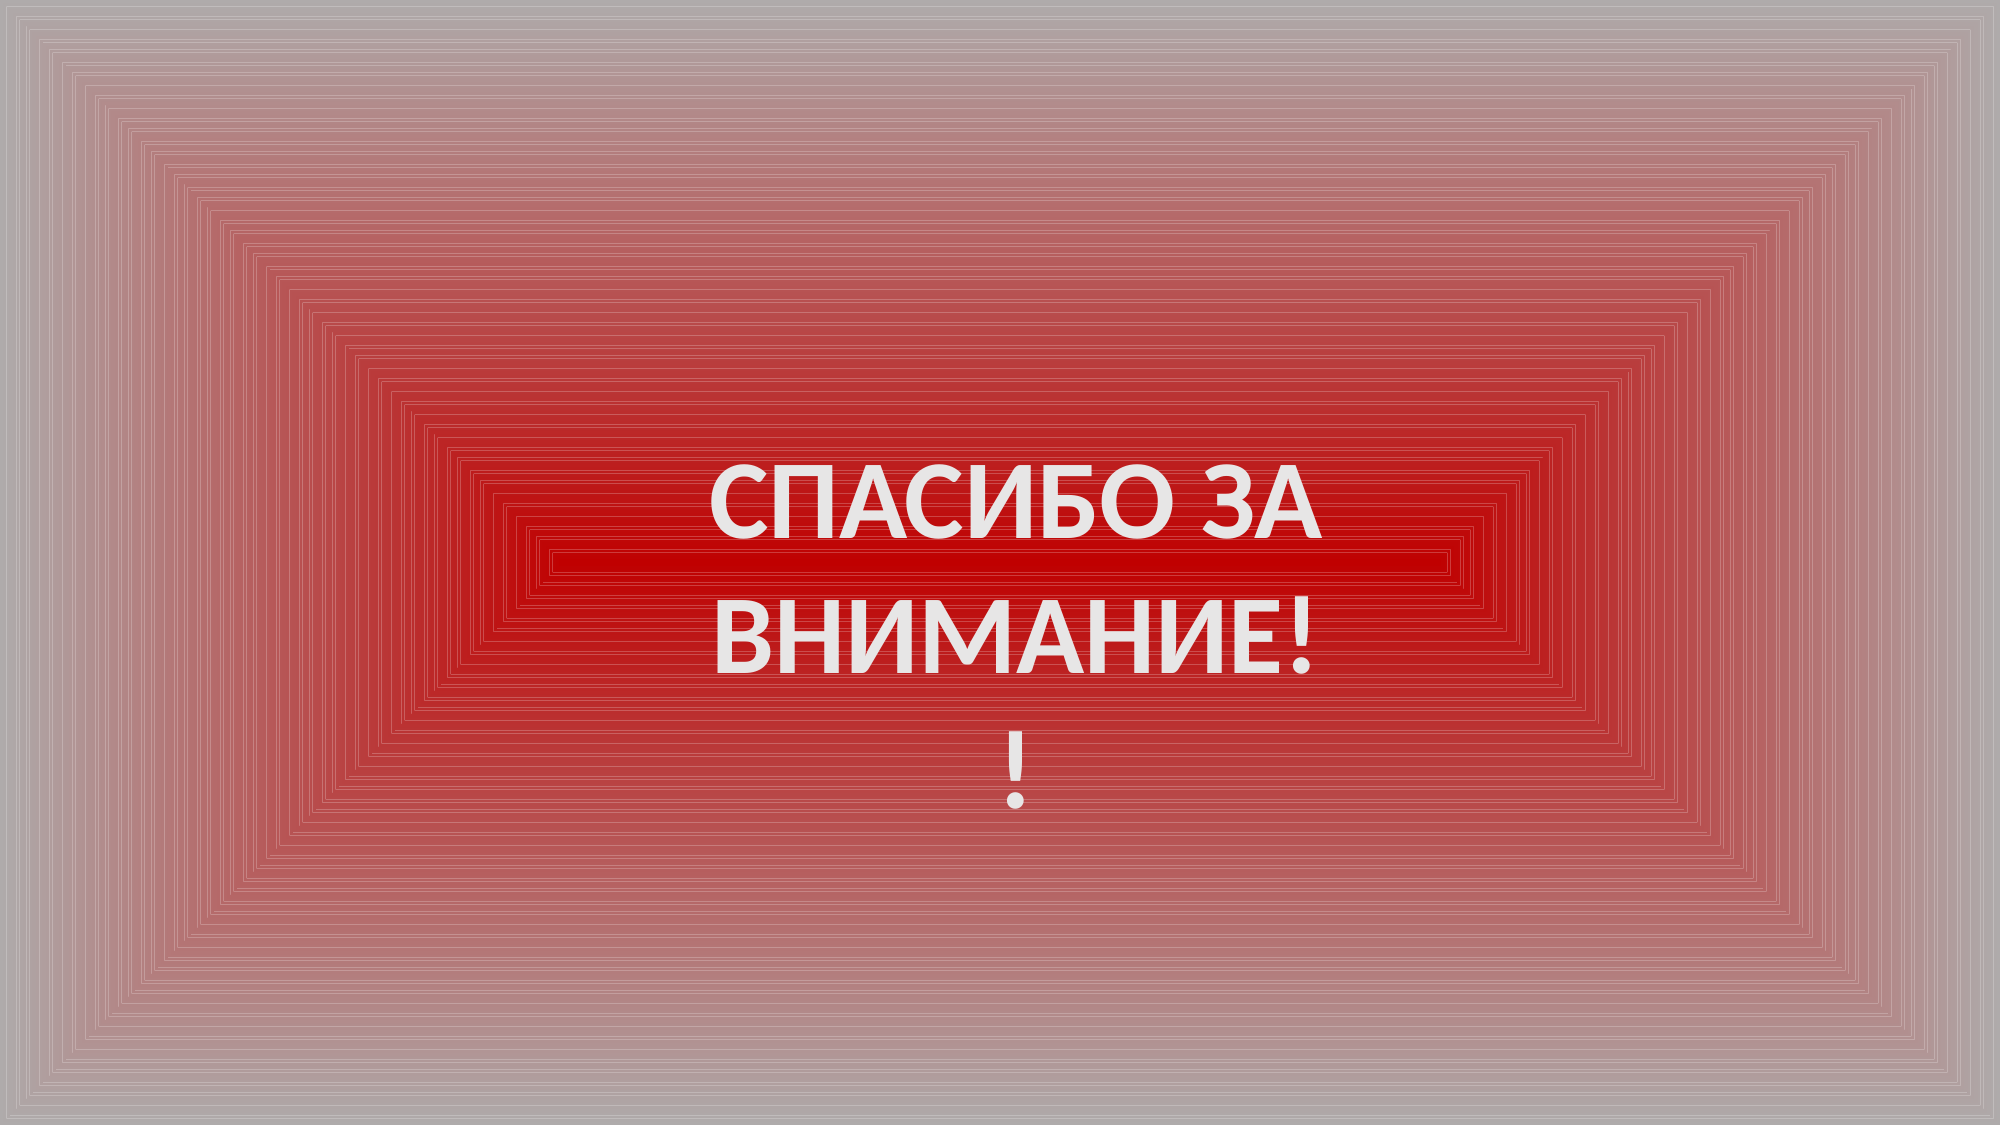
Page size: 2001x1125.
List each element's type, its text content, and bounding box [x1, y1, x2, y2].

text_box СПАСИБО ЗА ВНИМАНИЕ!! [682, 418, 1350, 839]
